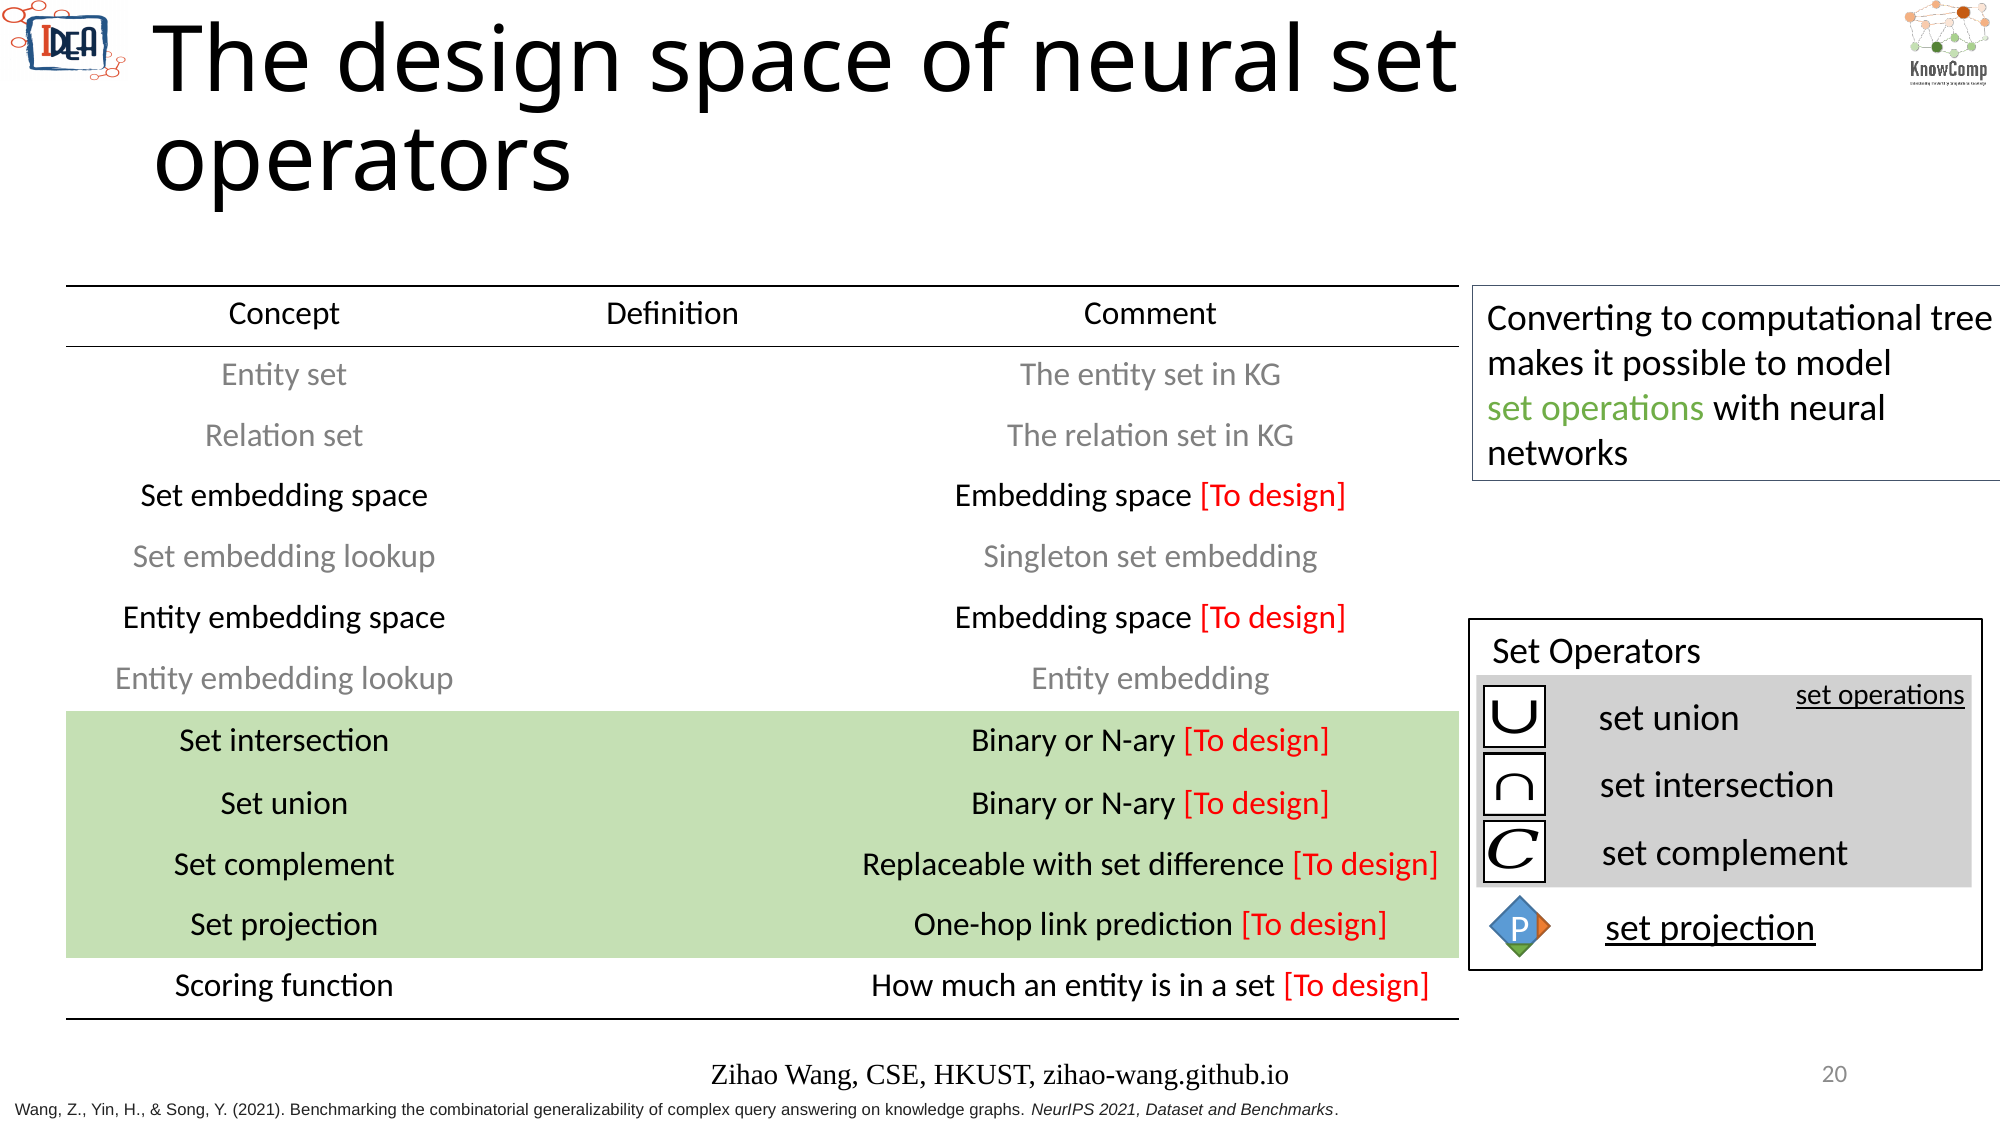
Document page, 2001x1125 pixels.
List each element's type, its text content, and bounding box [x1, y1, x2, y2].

text_box Converting to computational tree makes it possible to model set operations with neural networks [1472, 285, 2000, 481]
picture [1897, 0, 2000, 93]
picture [0, 0, 128, 81]
text_box Wang, Z., Yin, H., & Song, Y. (2021). Benchmarking the combinatorial generalizability of complex query answering on knowledge graphs. NeurIPS 2021, Dataset and Benchmarks. [0, 1091, 1562, 1125]
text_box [1468, 618, 1986, 971]
footer Zihao Wang, CSE, HKUST, zihao-wang.github.io [662, 1042, 1338, 1091]
title The design space of neural set operators [137, 2, 1863, 221]
slide_number 20 [1412, 1042, 1863, 1103]
